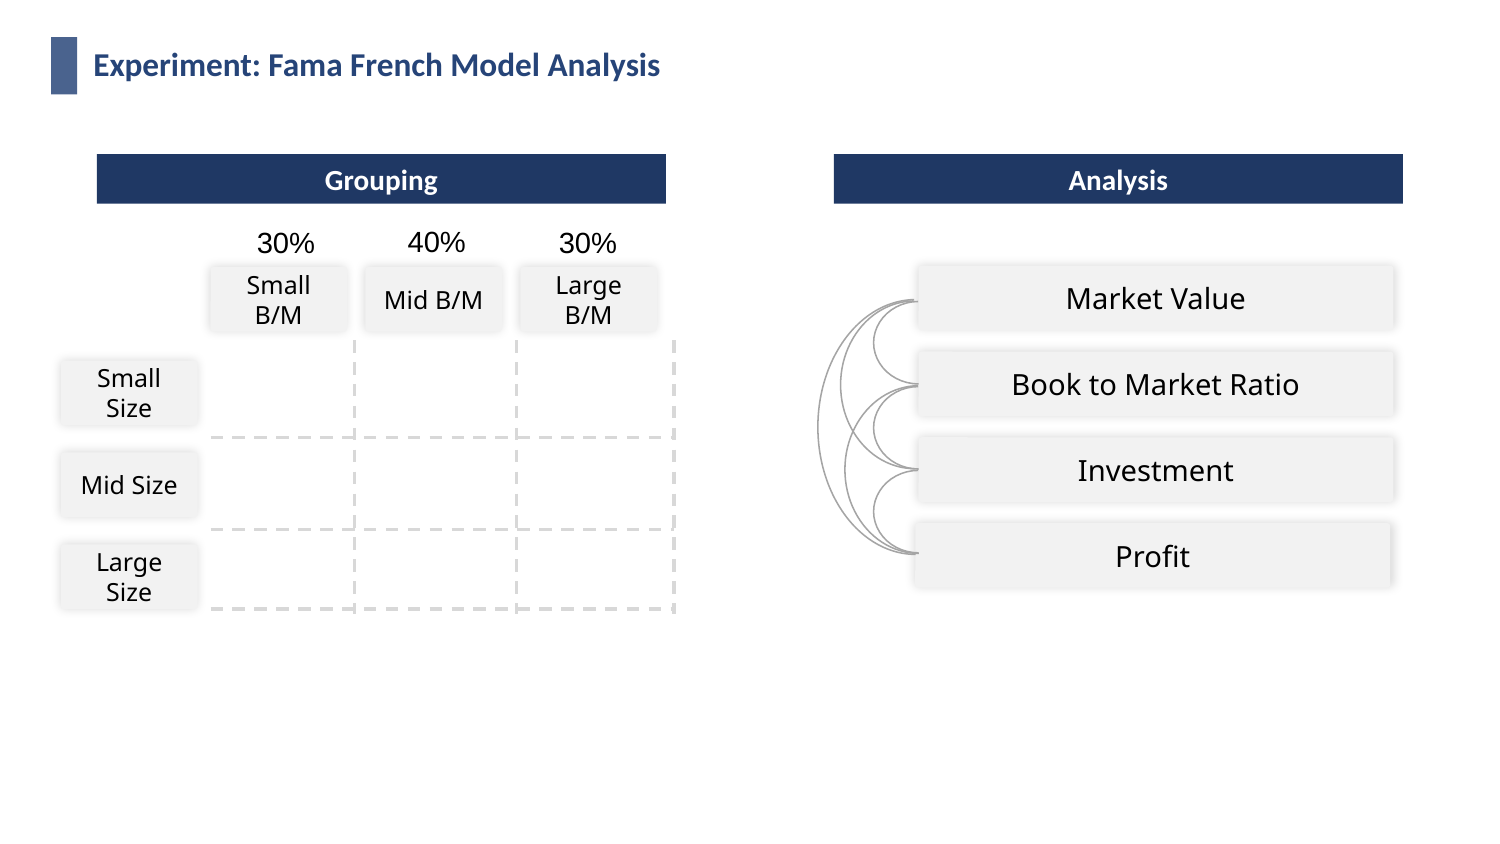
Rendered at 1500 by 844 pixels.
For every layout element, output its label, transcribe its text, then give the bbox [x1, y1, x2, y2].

text_box Grouping [96, 154, 666, 204]
text_box [817, 299, 916, 555]
text_box Mid B/M [365, 266, 503, 332]
text_box [915, 301, 919, 384]
title Experiment: Fama French Model Analysis [82, 13, 878, 119]
text_box Book to Market Ratio [918, 351, 1394, 417]
text_box Profit [915, 523, 1391, 588]
text_box 40% [392, 215, 483, 266]
text_box Large Size [60, 544, 198, 610]
text_box Market Value [918, 265, 1394, 331]
text_box Small B/M [210, 266, 348, 332]
text_box 30% [543, 217, 634, 268]
text_box Mid Size [60, 452, 198, 518]
text_box Investment [919, 437, 1394, 502]
text_box [51, 37, 78, 95]
text_box 30% [241, 216, 332, 267]
text_box Small Size [60, 360, 198, 426]
text_box Large B/M [520, 266, 657, 332]
text_box Analysis [833, 154, 1403, 204]
